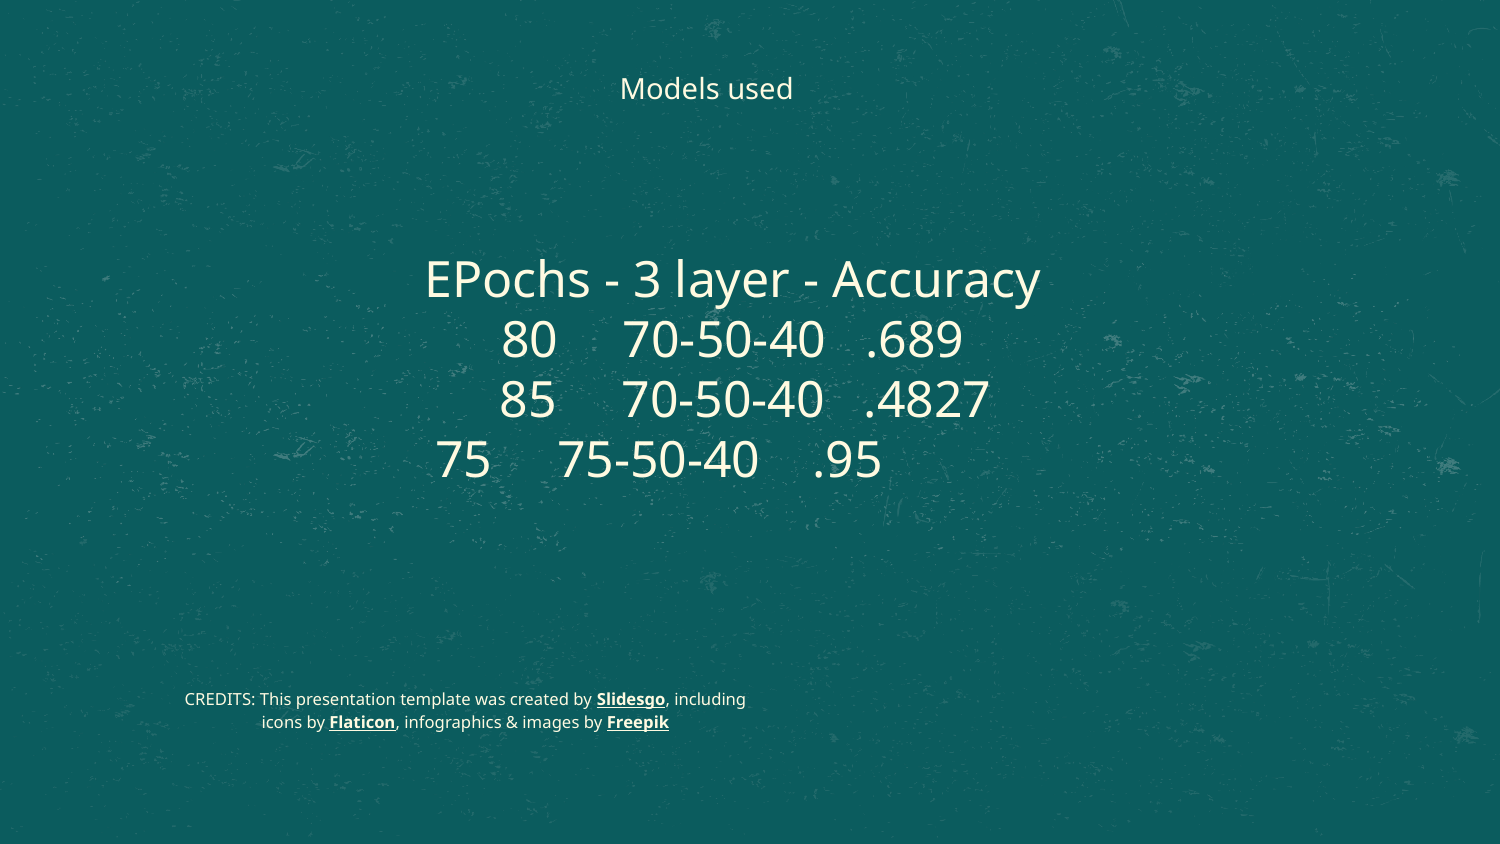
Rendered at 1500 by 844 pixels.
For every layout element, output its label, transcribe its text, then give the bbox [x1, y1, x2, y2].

subtitle Models used [413, 64, 1000, 187]
title EPochs - 3 layer - Accuracy 80 70-50-40 .689 85 70-50-40 .4827 75 75-50-40 .95 [299, 241, 1166, 519]
